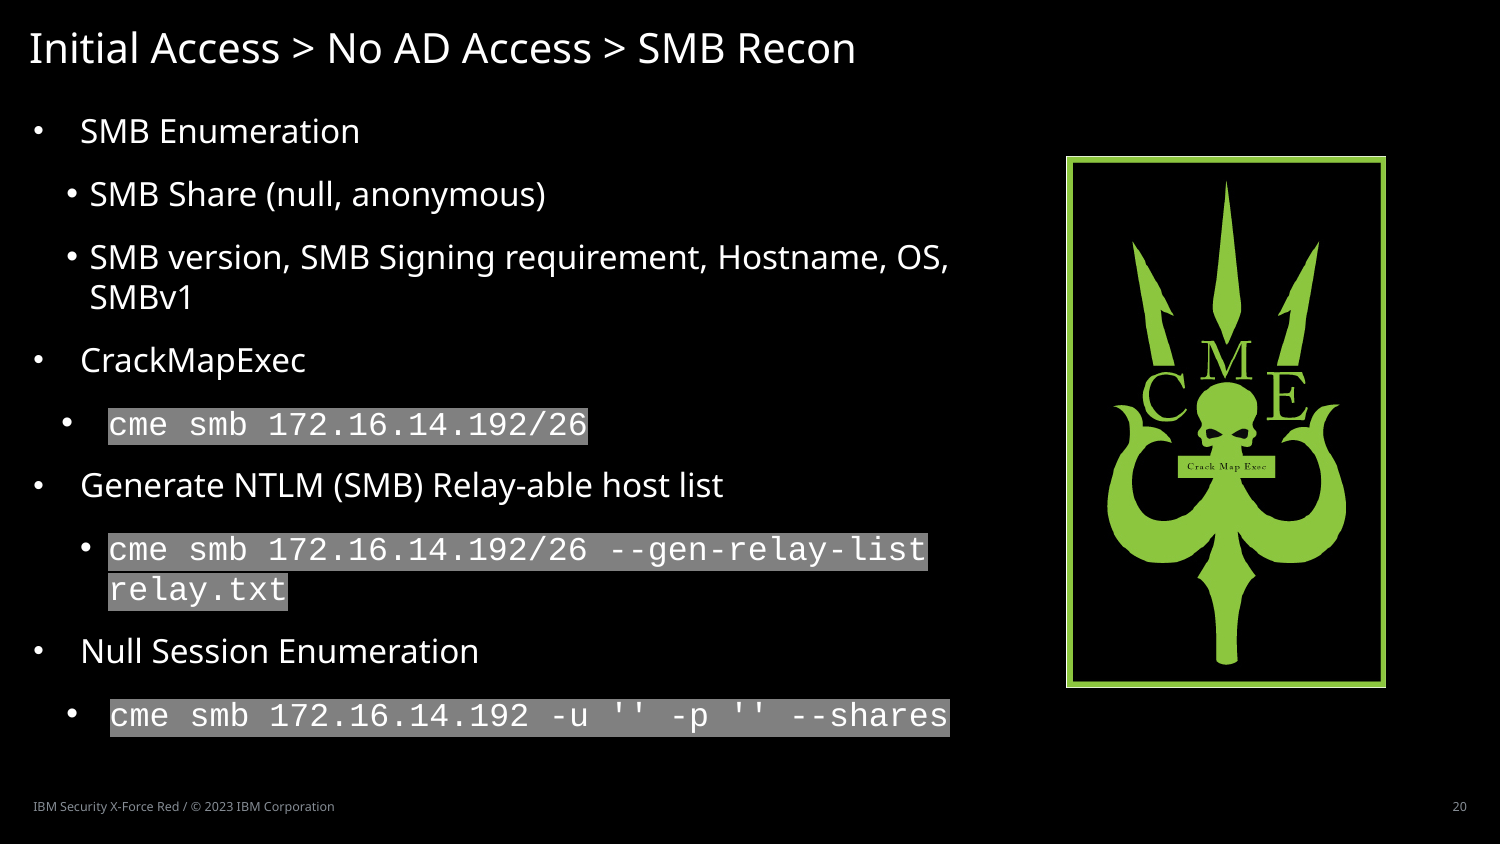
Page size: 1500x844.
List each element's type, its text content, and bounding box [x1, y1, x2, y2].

title Initial Access > No AD Access > SMB Recon [29, 27, 1500, 143]
picture [1066, 155, 1386, 688]
footer IBM Security X-Force Red / © 2023 IBM Corporation [33, 793, 374, 821]
list SMB Enumeration SMB Share (null, anonymous) SMB version, SMB Signing requirement, Hostname, OS, SMBv1 CrackMapExec cme smb 172.16.14.192/26 Generate NTLM (SMB) Relay-able host list cme smb 172.16.14.192/26 --gen-relay-list relay.txt Null Session Enumeration cme smb 172.16.14.192 -u '' -p '' --shares [33, 110, 1035, 760]
text_box [374, 788, 1497, 824]
